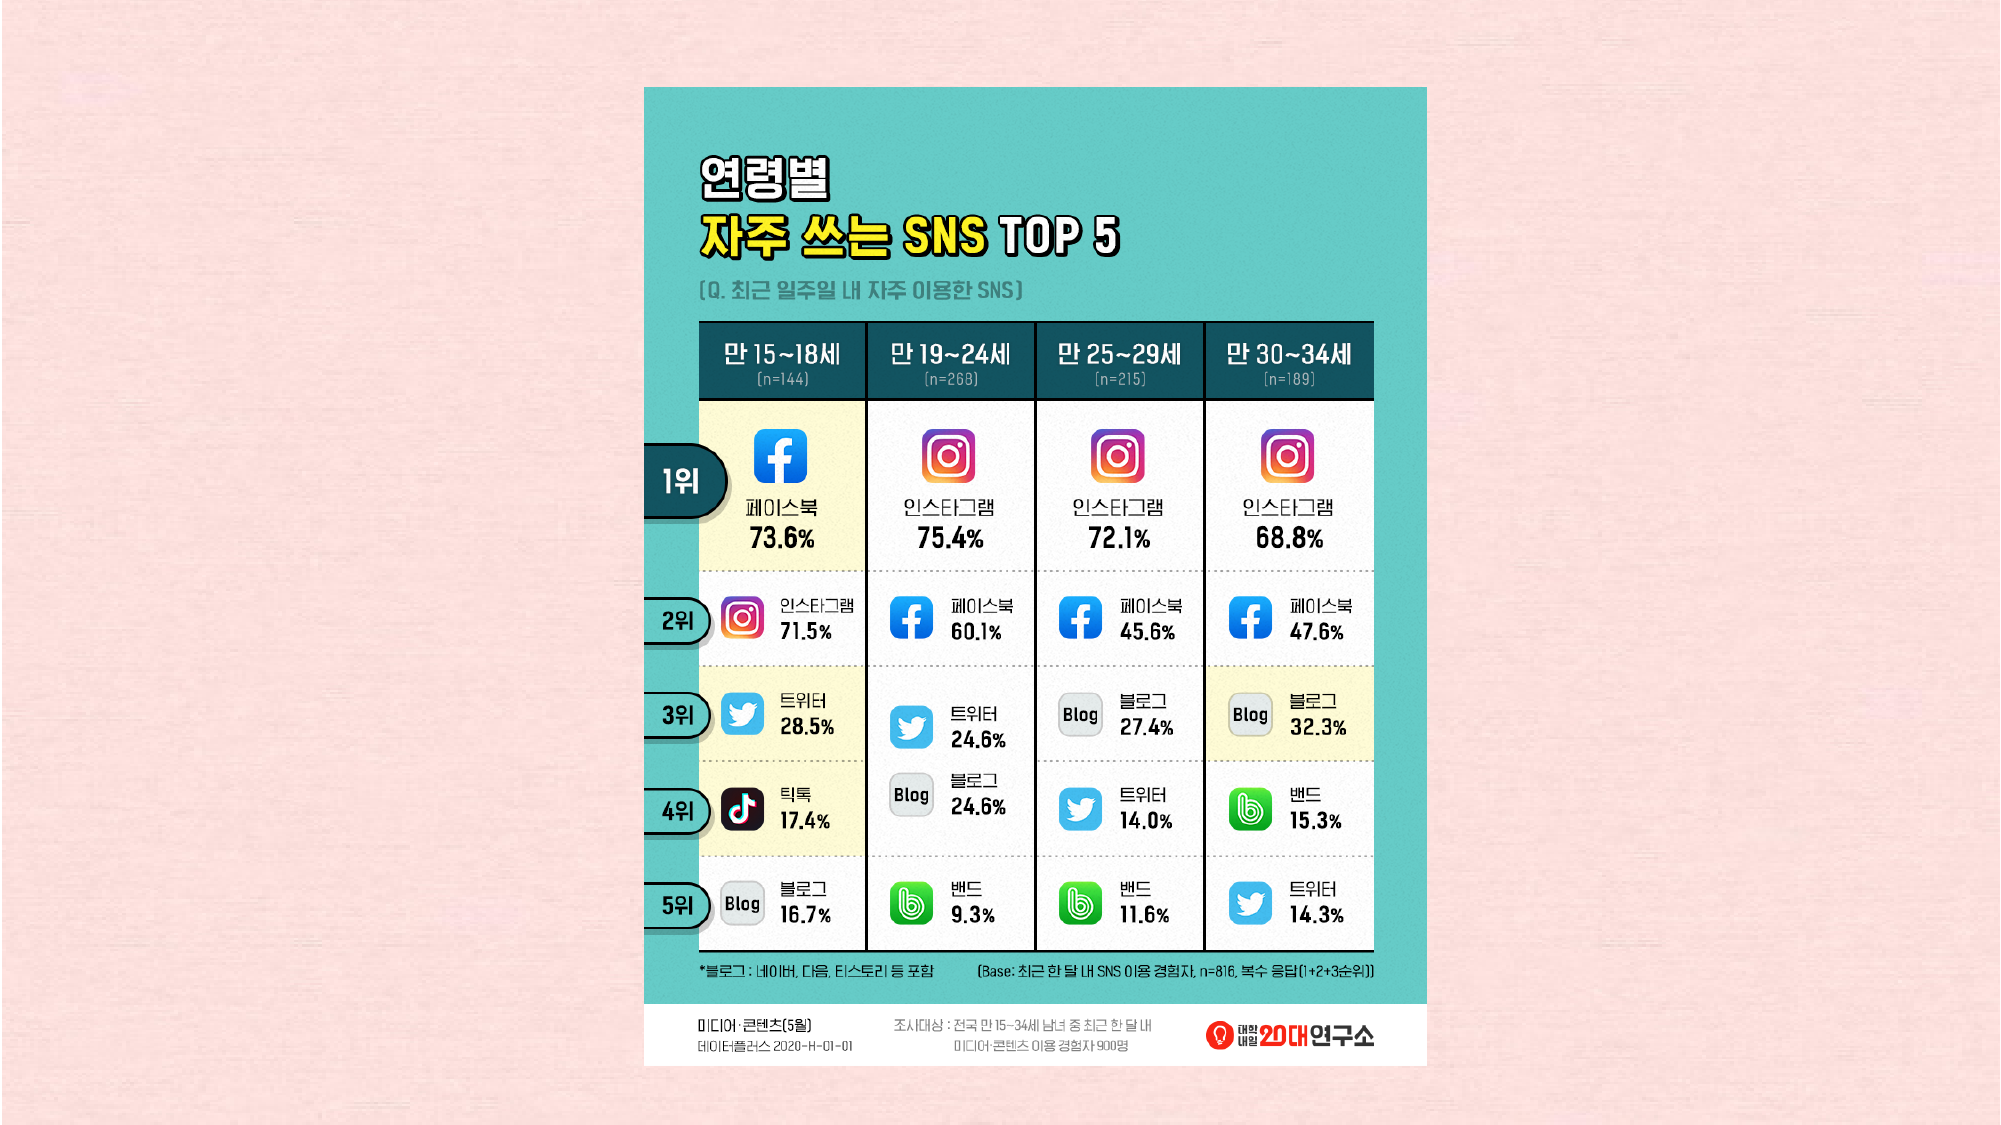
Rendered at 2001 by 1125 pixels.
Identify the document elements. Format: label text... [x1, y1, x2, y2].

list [644, 87, 1427, 1066]
title 연령별 SNS 사용율 [137, 59, 1863, 278]
picture [0, 0, 2001, 1125]
